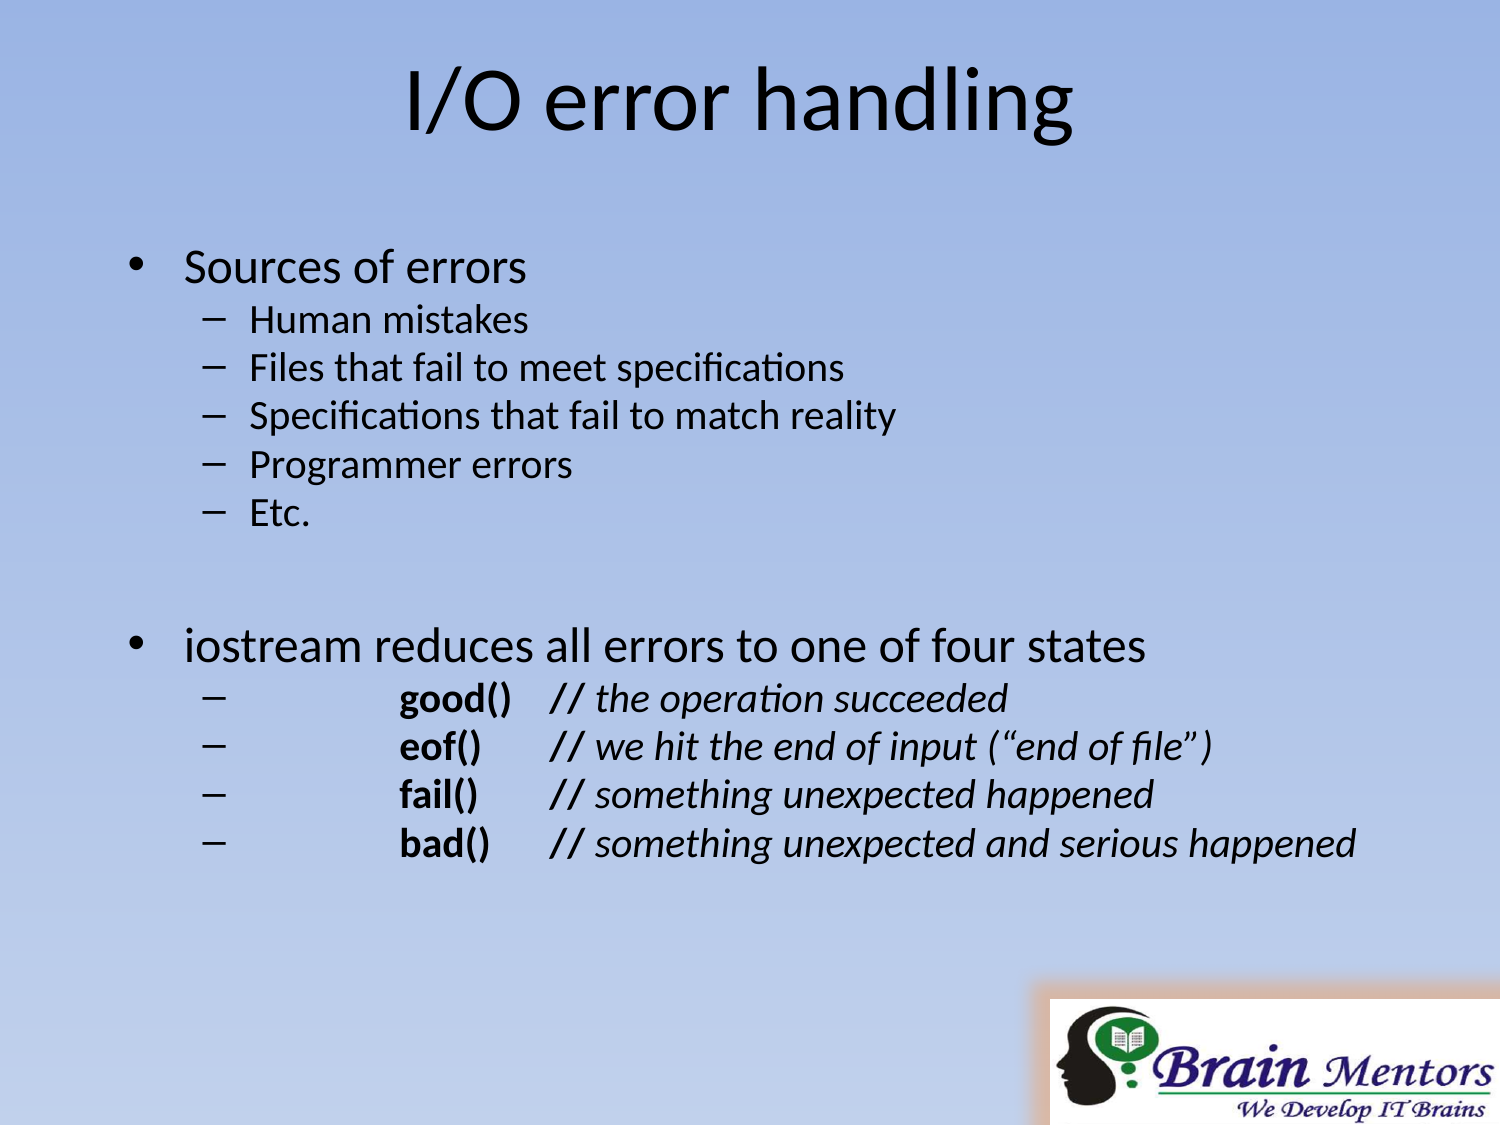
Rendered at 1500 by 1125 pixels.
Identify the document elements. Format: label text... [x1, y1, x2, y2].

picture [1049, 999, 1500, 1125]
list Sources of errors Human mistakes Files that fail to meet specifications Specifications that fail to match reality Programmer errors Etc. iostream reduces all errors to one of four states good() // the operation succeeded eof() // we hit the end of input (“end of file”) fail() // something unexpected happened bad() // something unexpected and serious happened [112, 237, 1388, 913]
title I/O error handling [112, 0, 1388, 188]
